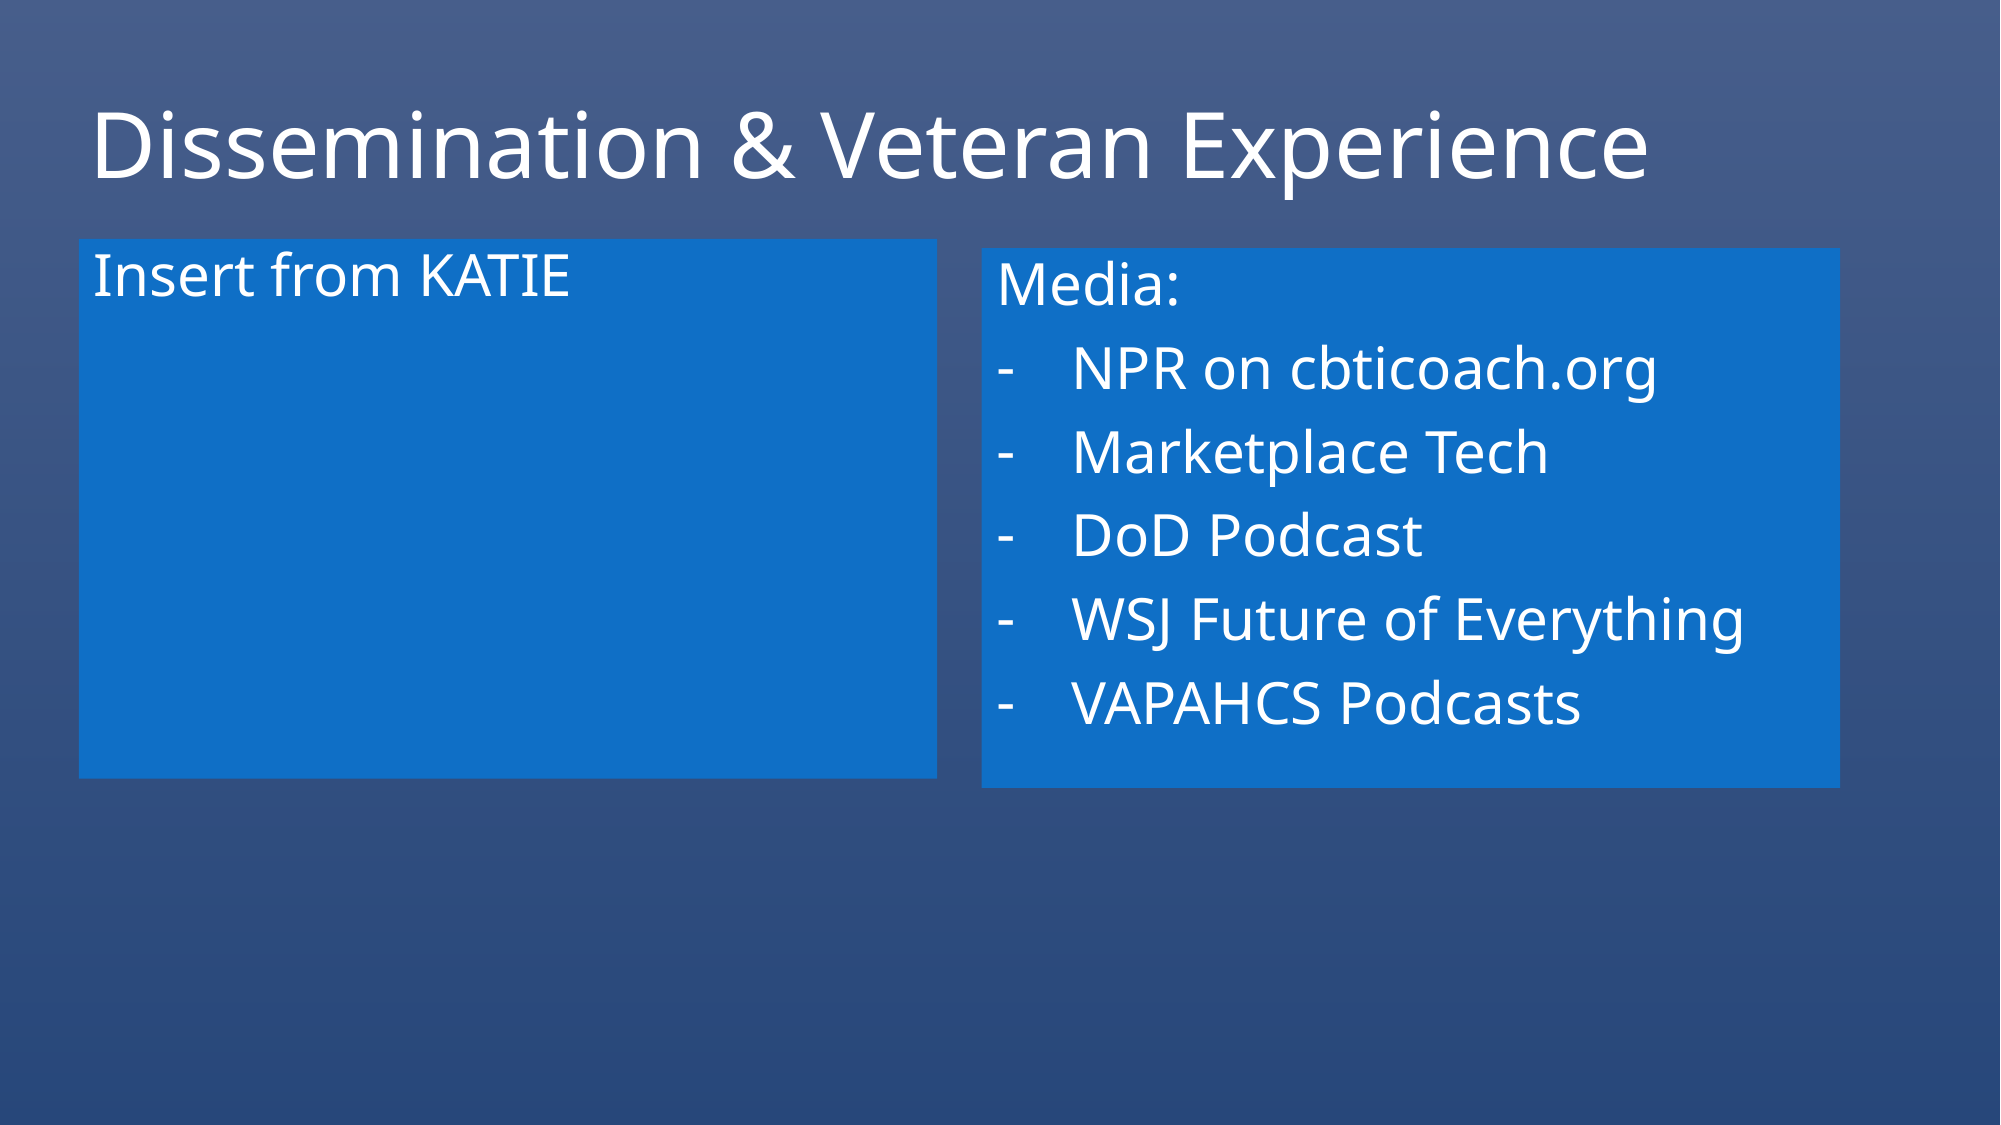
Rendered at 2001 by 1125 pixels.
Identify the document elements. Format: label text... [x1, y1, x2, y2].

text_box Media: NPR on cbticoach.org Marketplace Tech DoD Podcast WSJ Future of Everything VAPAHCS Podcasts [981, 248, 1841, 788]
list Insert from KATIE [78, 238, 938, 779]
title Dissemination & Veteran Experience [74, 39, 1800, 258]
